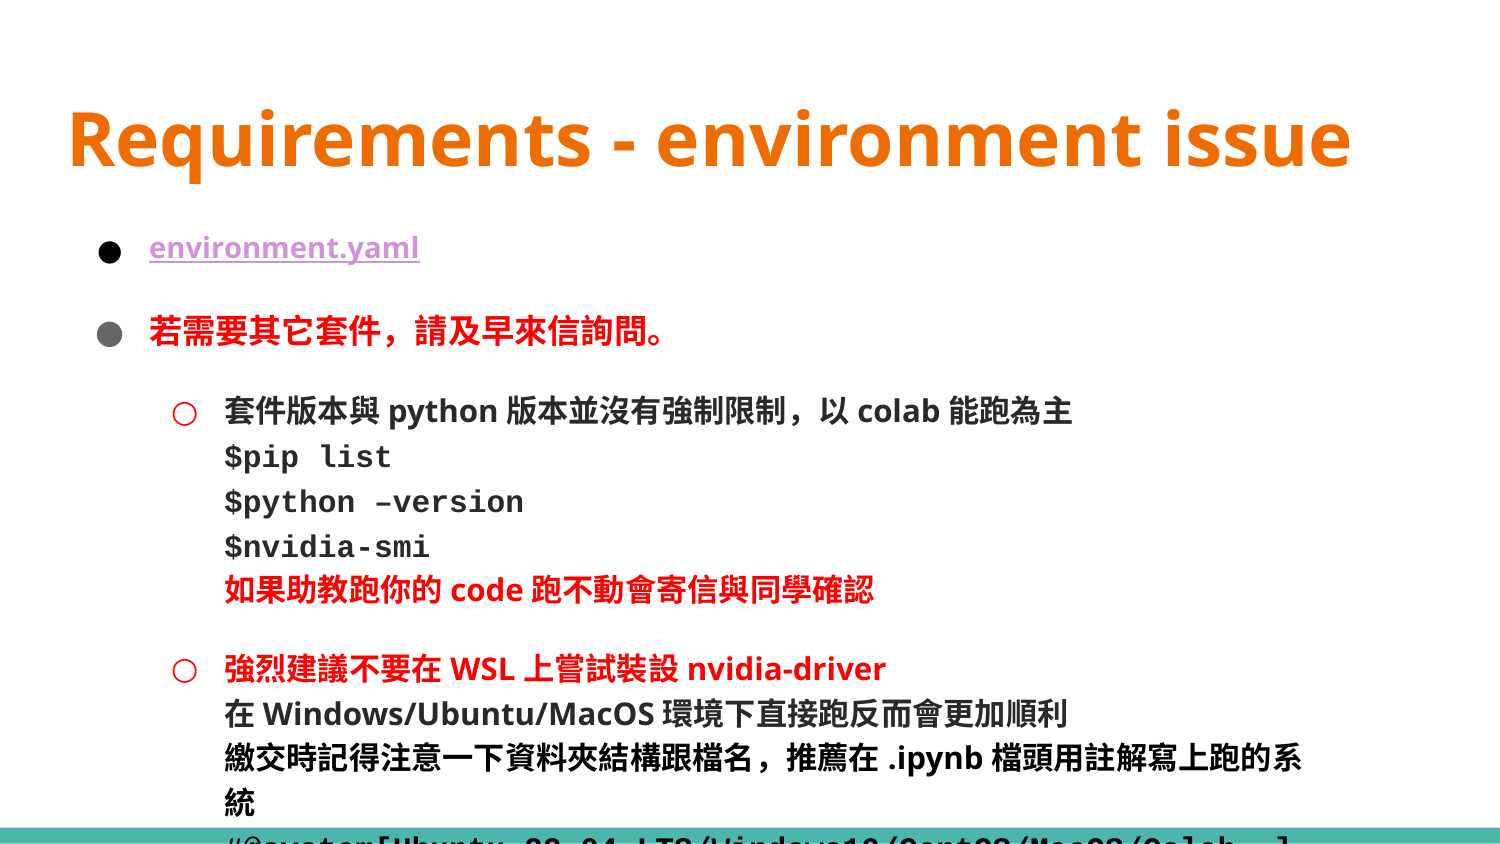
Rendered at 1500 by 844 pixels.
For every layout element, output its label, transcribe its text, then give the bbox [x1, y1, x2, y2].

list environment.yaml 若需要其它套件，請及早來信詢問。 套件版本與python版本並沒有強制限制，以colab能跑為主 $pip list $python –version $nvidia-smi 如果助教跑你的code跑不動會寄信與同學確認 強烈建議不要在WSL上嘗試裝設nvidia-driver 在Windows/Ubuntu/MacOS環境下直接跑反而會更加順利 繳交時記得注意一下資料夾結構跟檔名，推薦在.ipynb檔頭用註解寫上跑的系統 #@system[Ubuntu-22.04 LTS/Windows10/CentOS/MacOS/Colab….] [59, 216, 1338, 828]
title Requirements - environment issue [51, 72, 1449, 189]
